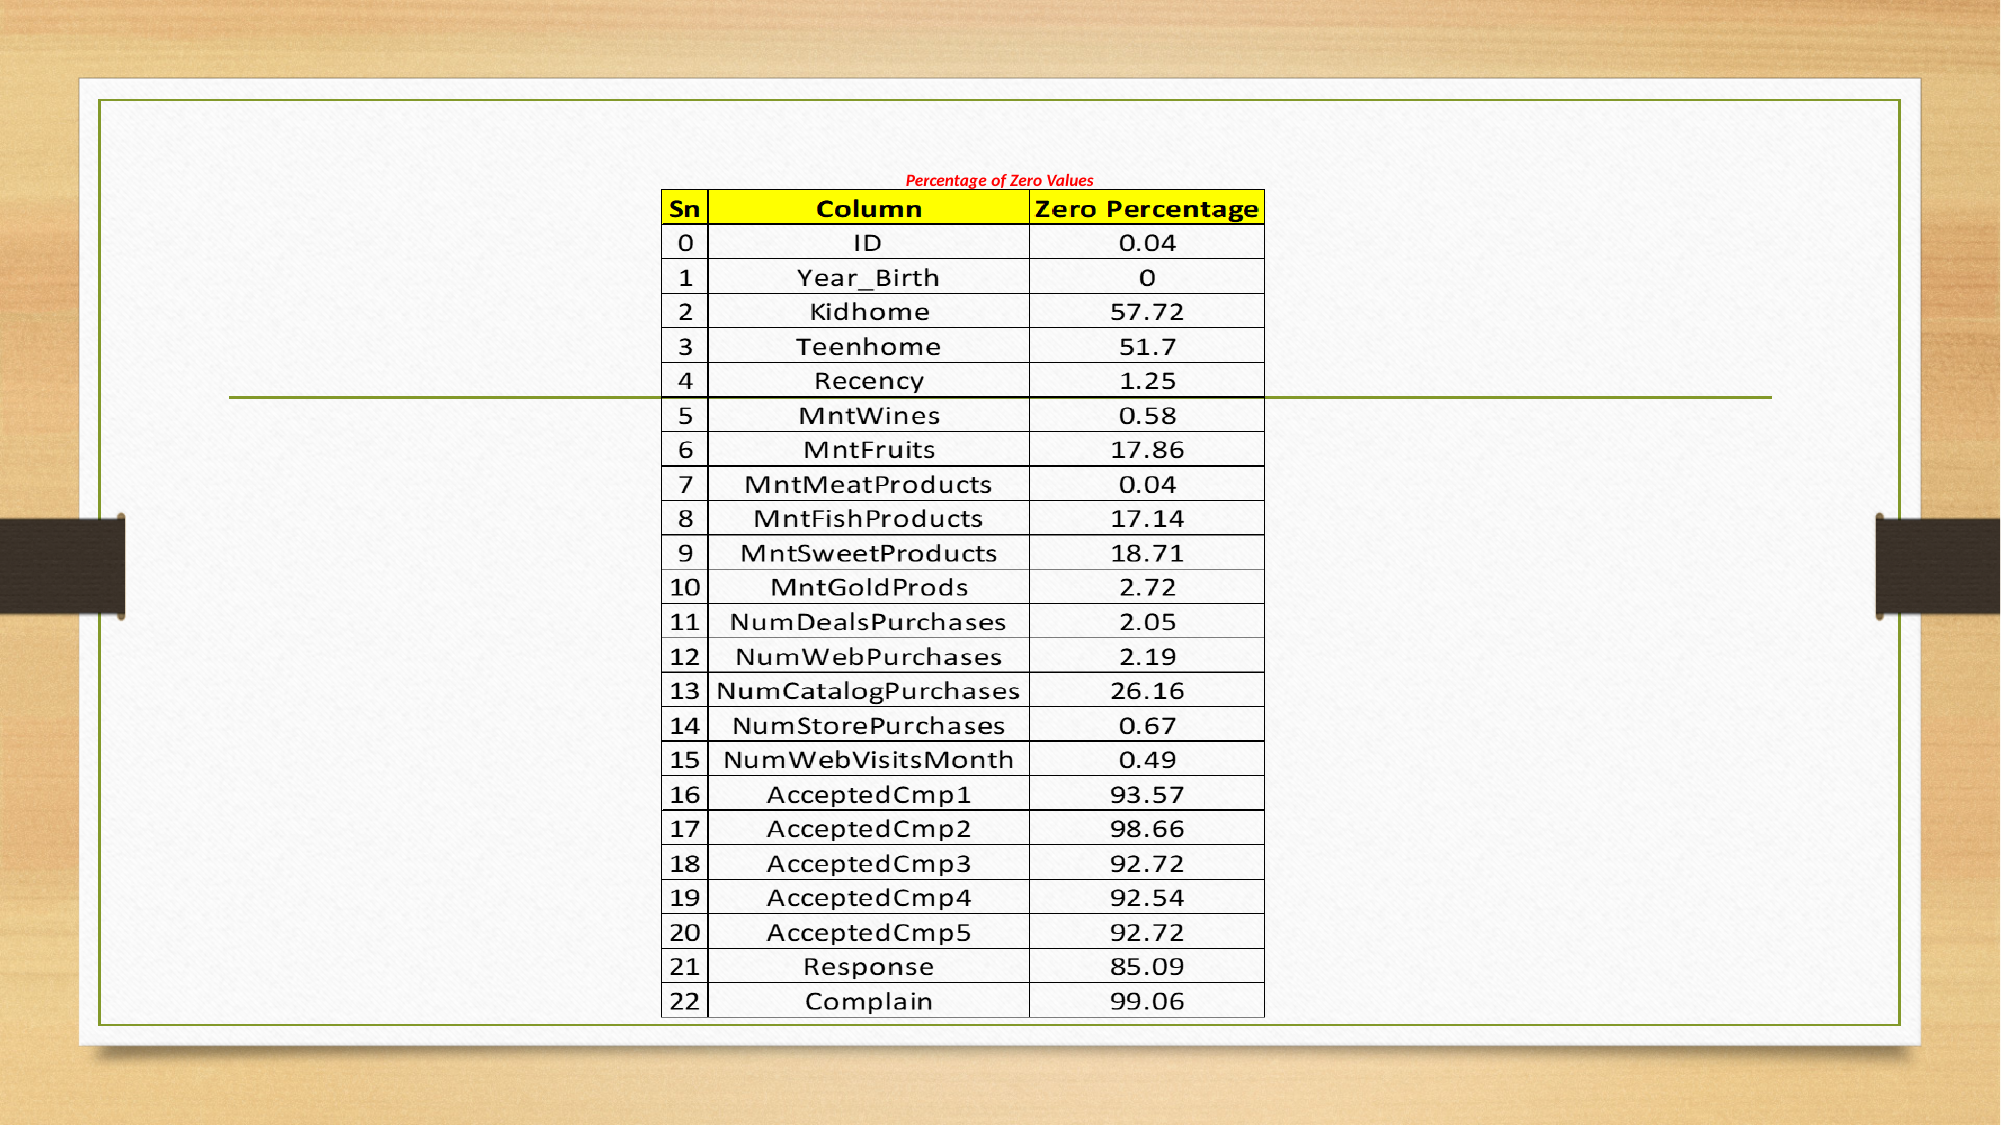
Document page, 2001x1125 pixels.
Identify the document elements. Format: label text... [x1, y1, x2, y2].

title Percentage of Zero Values [212, 161, 1788, 218]
picture [0, 0, 2001, 1125]
